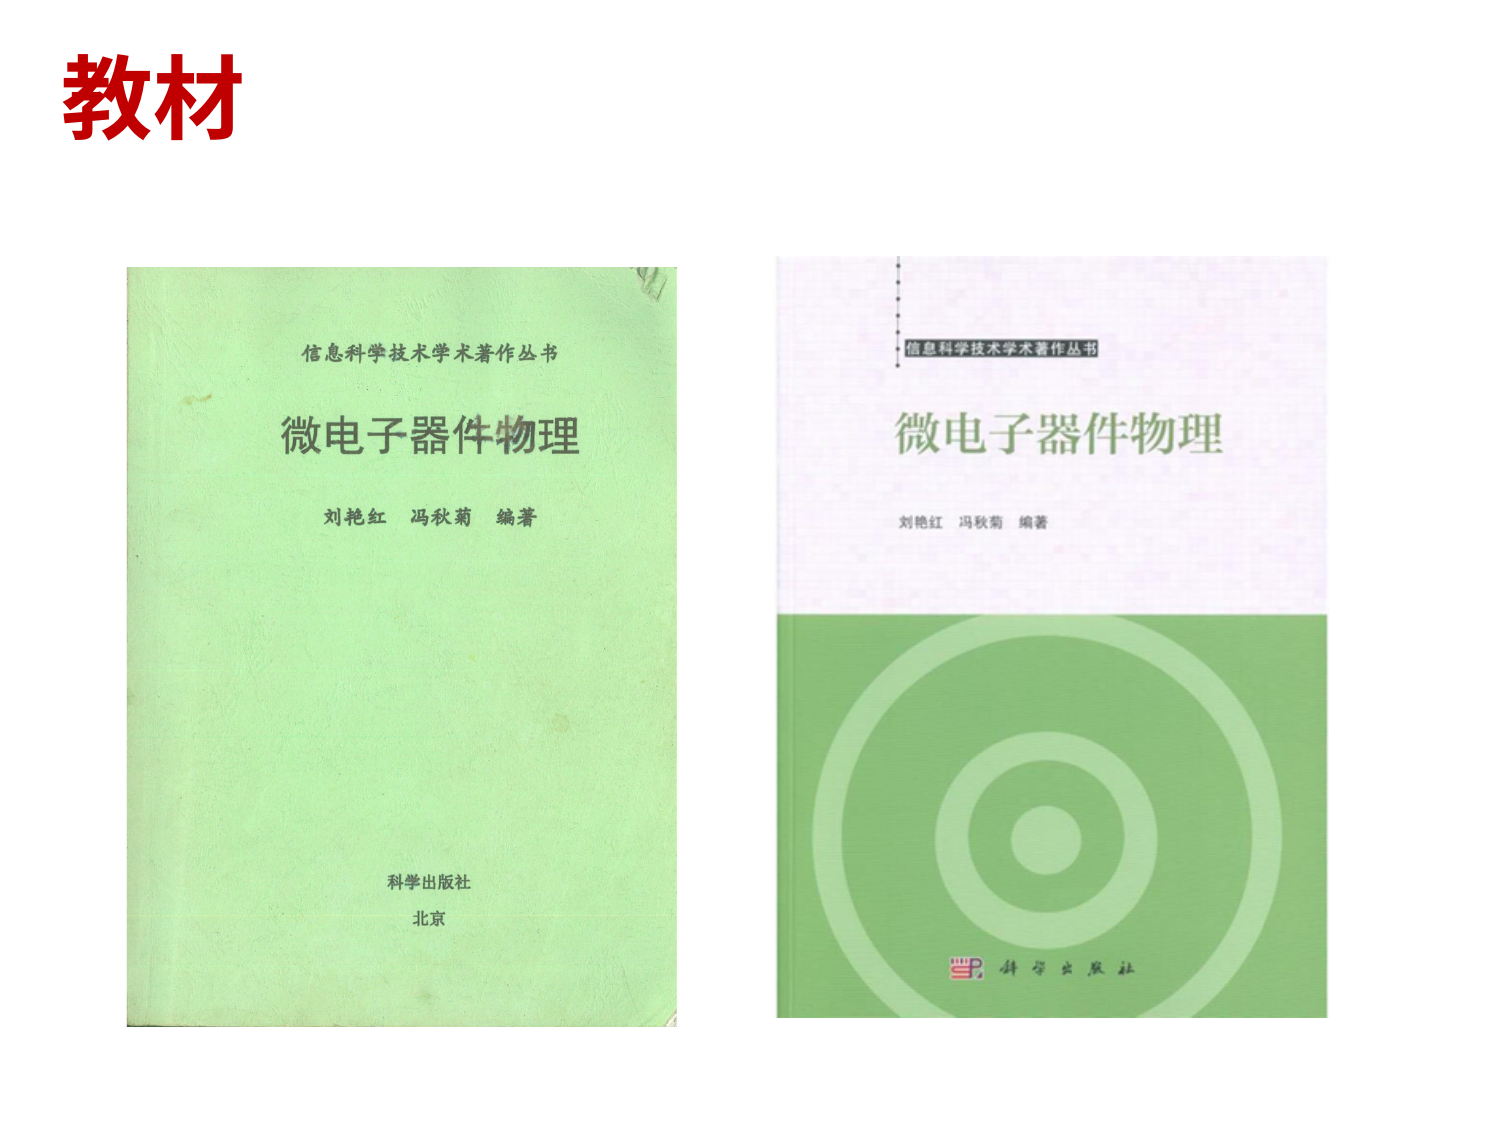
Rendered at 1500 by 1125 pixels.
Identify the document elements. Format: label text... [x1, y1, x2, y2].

picture [773, 256, 1330, 1019]
title 教材 [36, 42, 271, 149]
picture [123, 266, 682, 1027]
